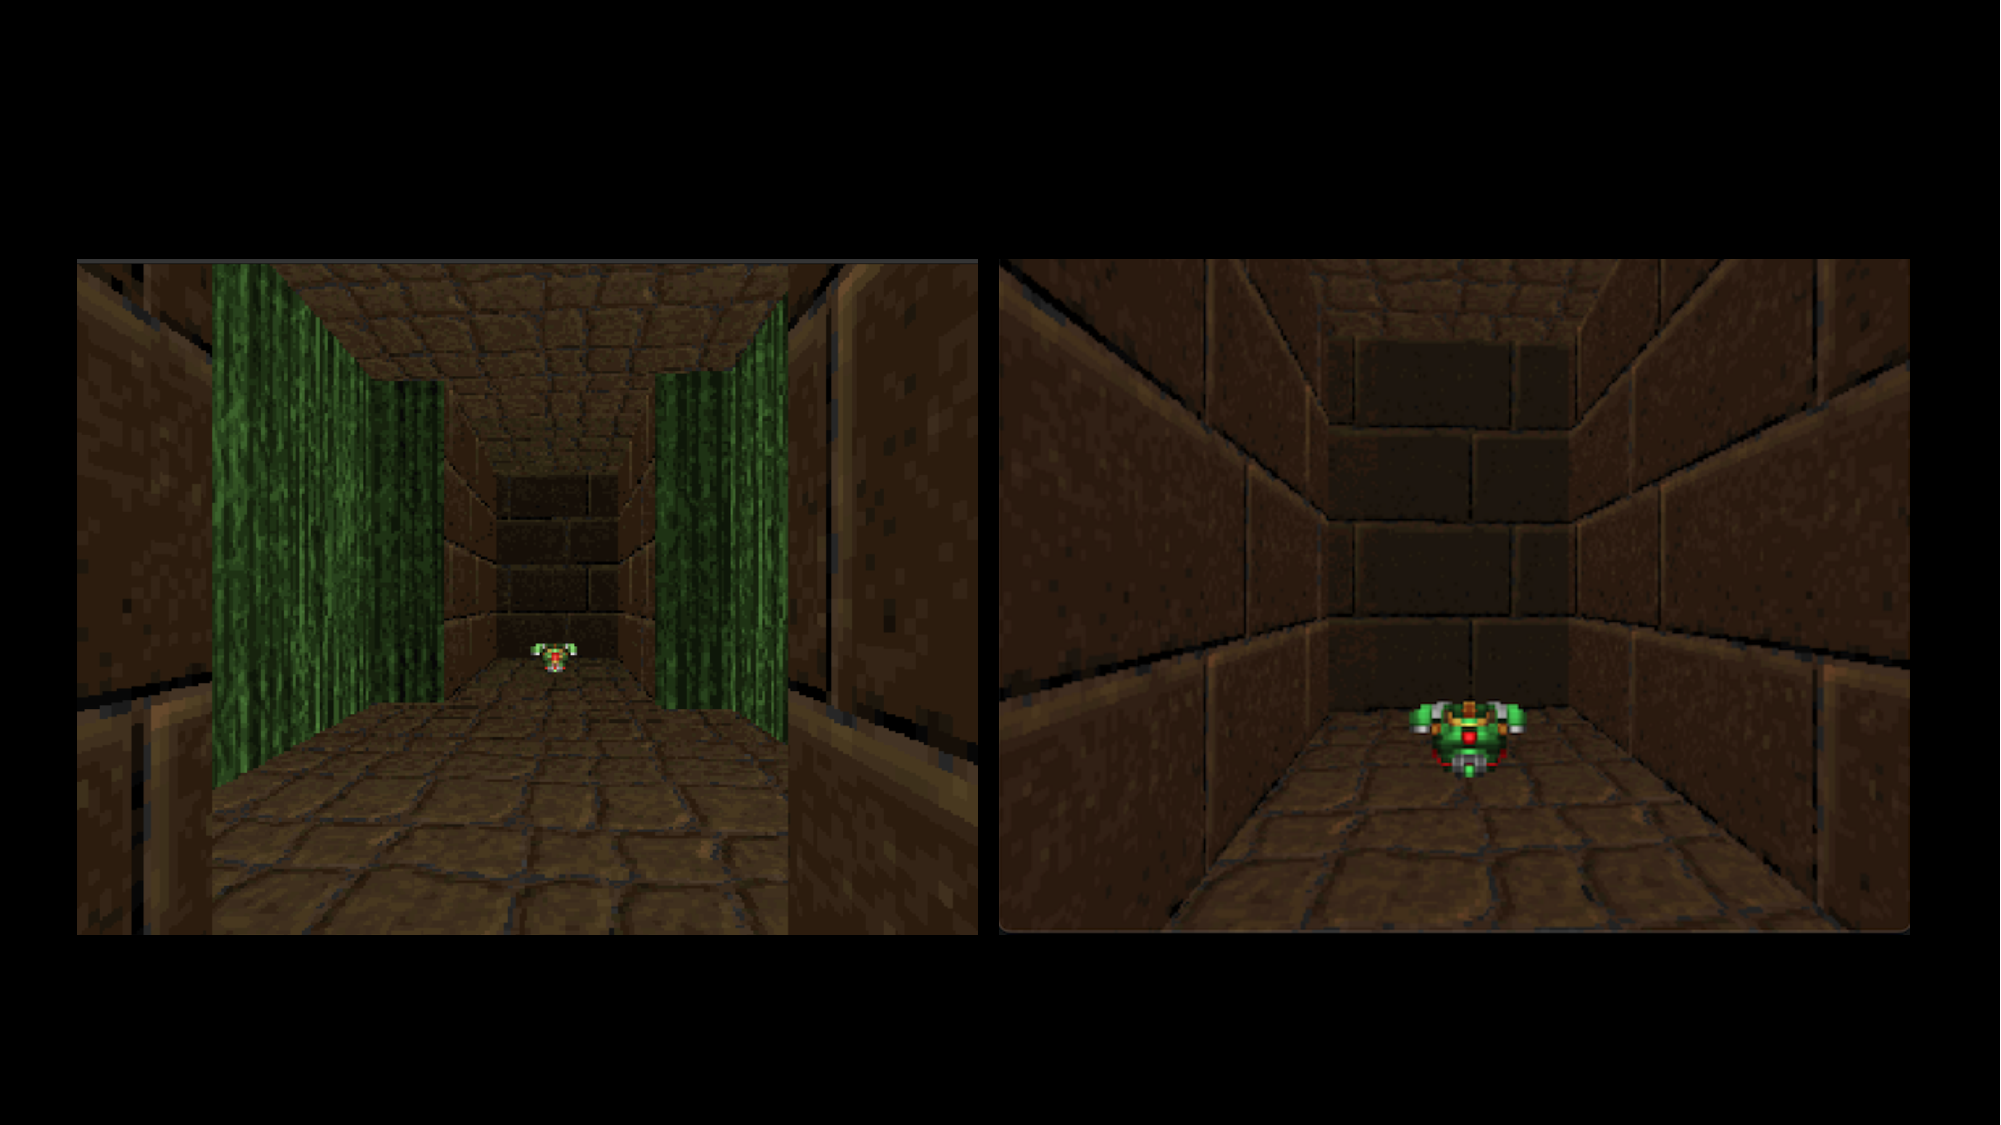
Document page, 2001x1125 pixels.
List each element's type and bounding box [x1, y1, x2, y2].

list [999, 259, 1910, 935]
picture [77, 259, 978, 935]
